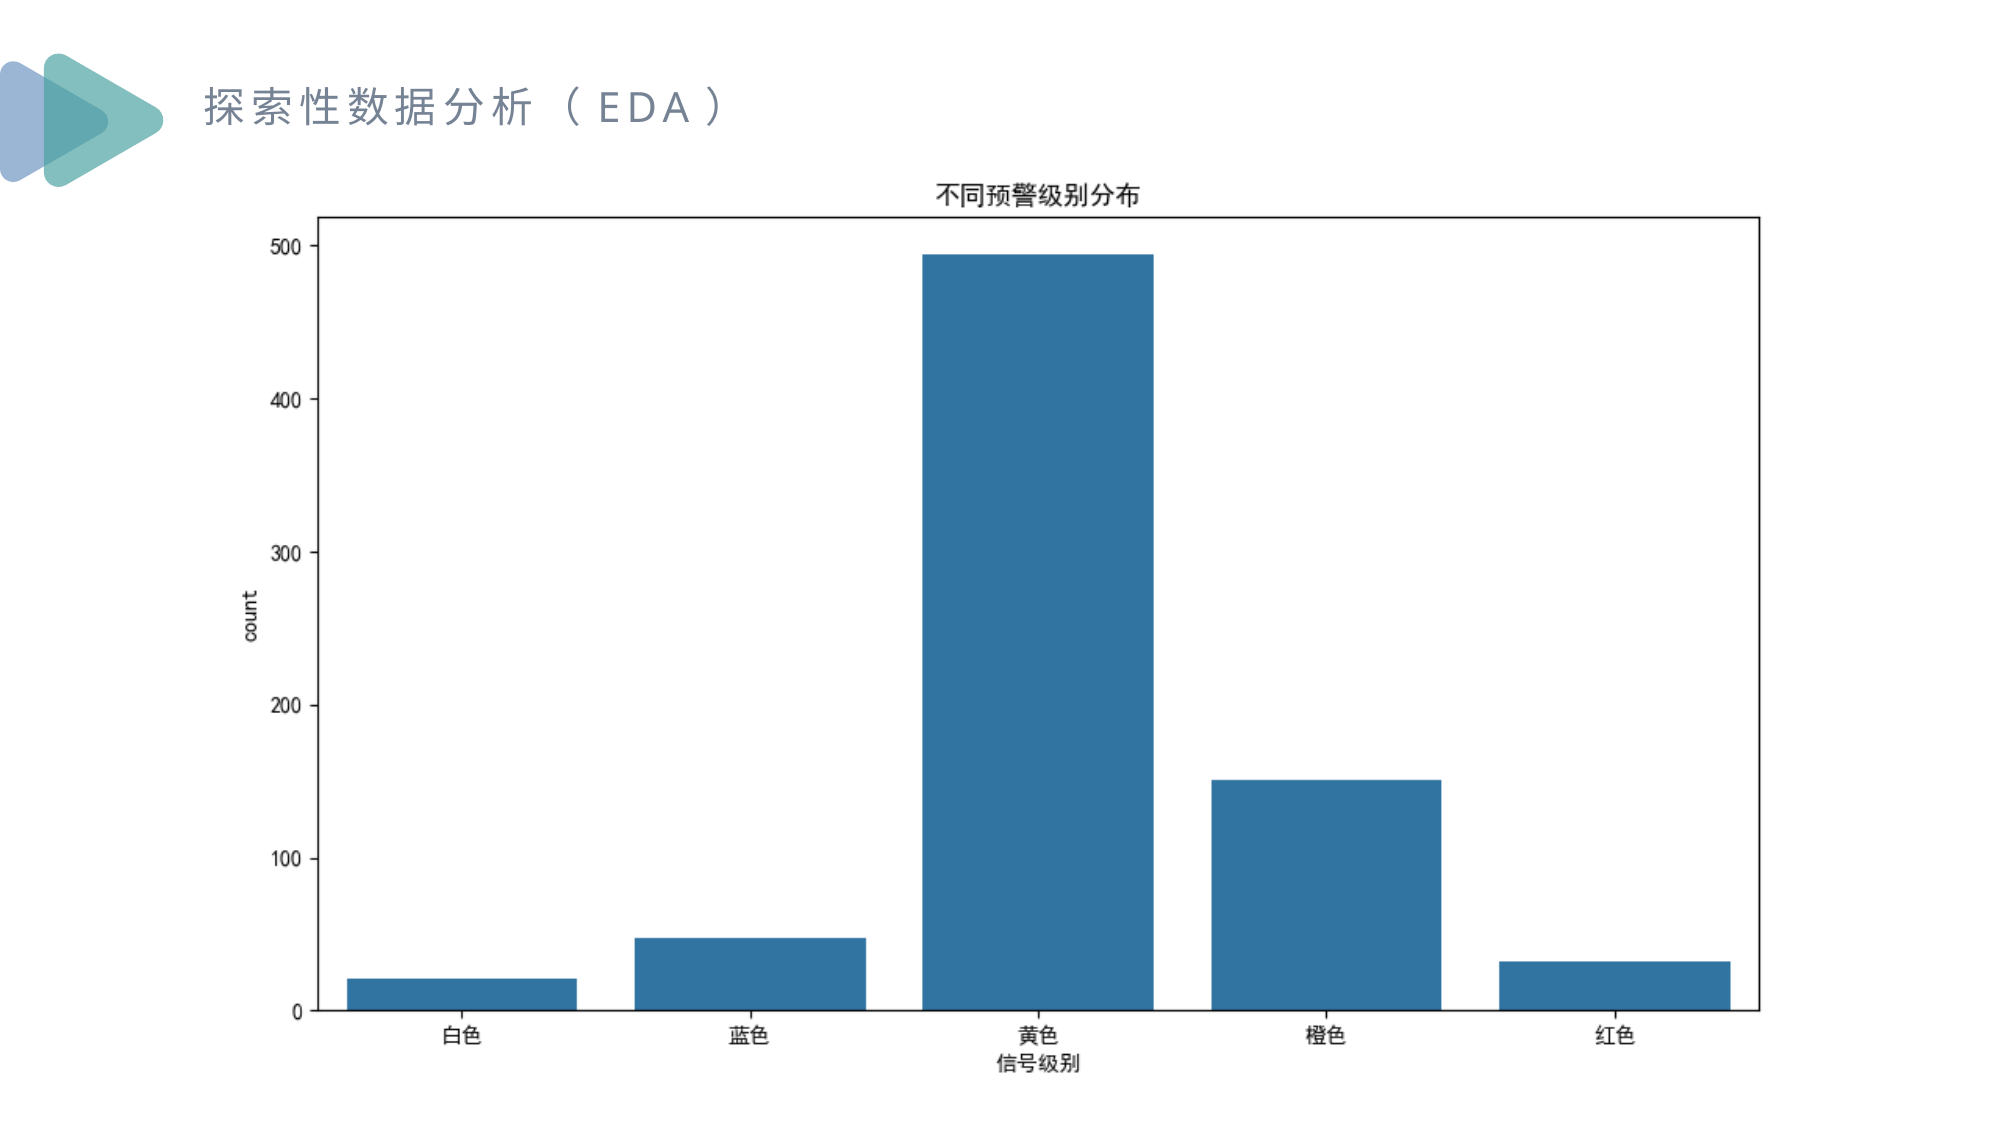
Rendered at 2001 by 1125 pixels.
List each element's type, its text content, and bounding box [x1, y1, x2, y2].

picture [227, 167, 1773, 1090]
text_box 探索性数据分析（EDA） [188, 73, 763, 139]
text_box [0, 49, 166, 191]
